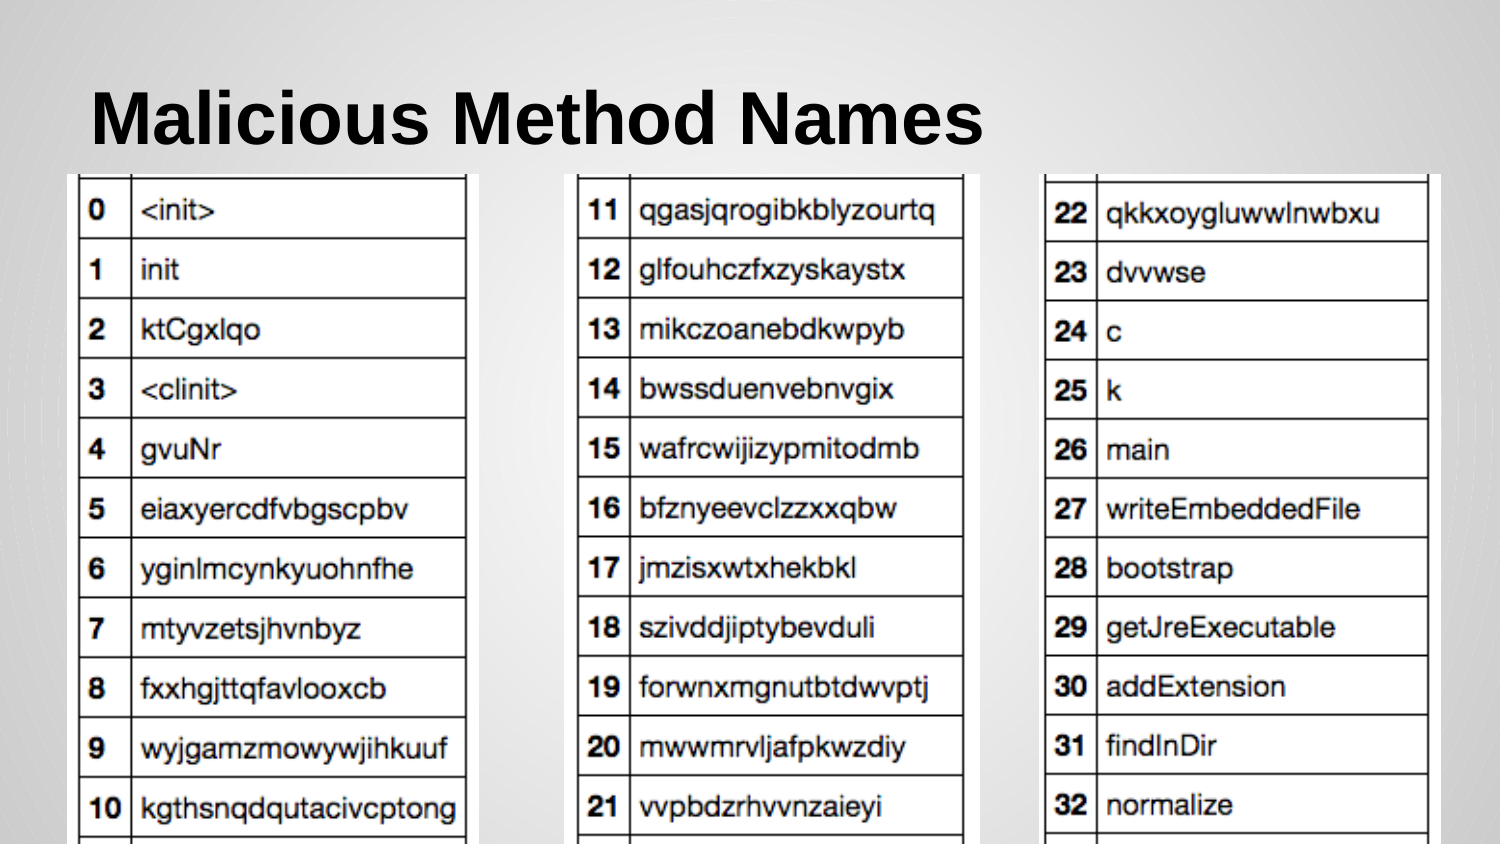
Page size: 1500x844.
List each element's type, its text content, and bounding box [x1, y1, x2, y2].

title Malicious Method Names [75, 33, 1425, 175]
picture [1039, 174, 1441, 844]
picture [67, 174, 479, 844]
picture [564, 174, 981, 844]
